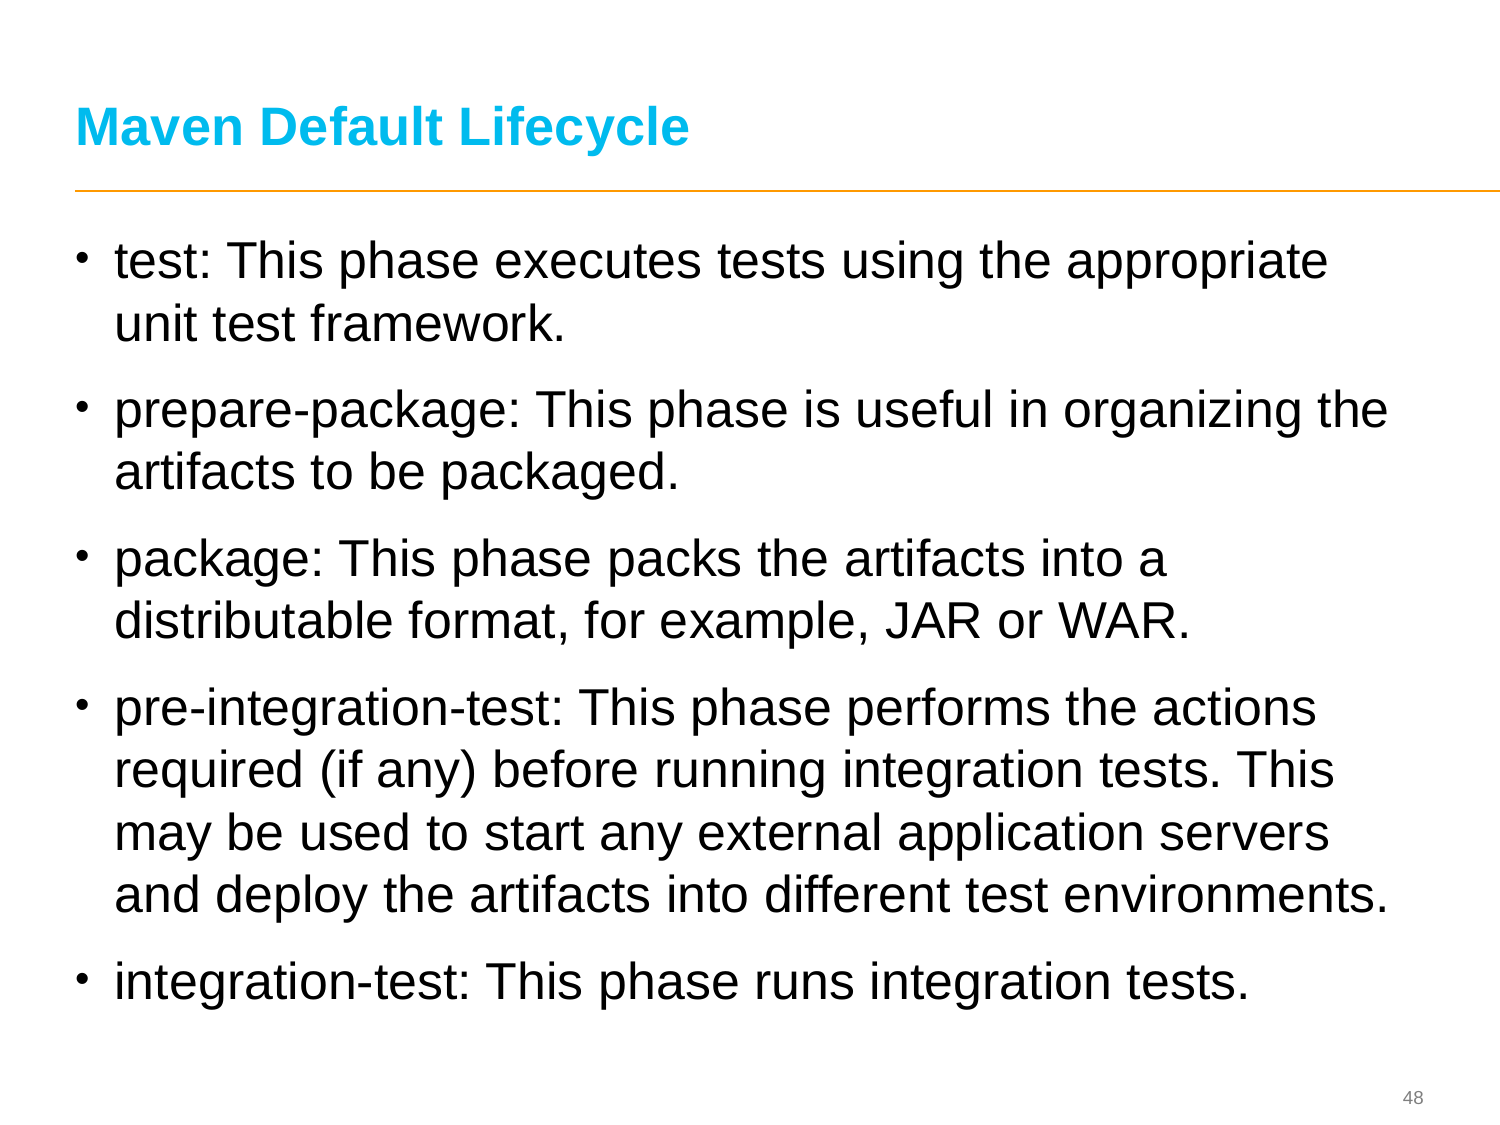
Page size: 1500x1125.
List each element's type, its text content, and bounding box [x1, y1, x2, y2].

title Maven Default Lifecycle [75, 27, 1422, 157]
list test: This phase executes tests using the appropriate unit test framework. prepare-package: This phase is useful in organizing the artifacts to be packaged. package: This phase packs the artifacts into a distributable format, for example, JAR or WAR. pre-integration-test: This phase performs the actions required (if any) before running integration tests. This may be used to start any external application servers and deploy the artifacts into different test environments. integration-test: This phase runs integration tests. [75, 226, 1425, 1018]
